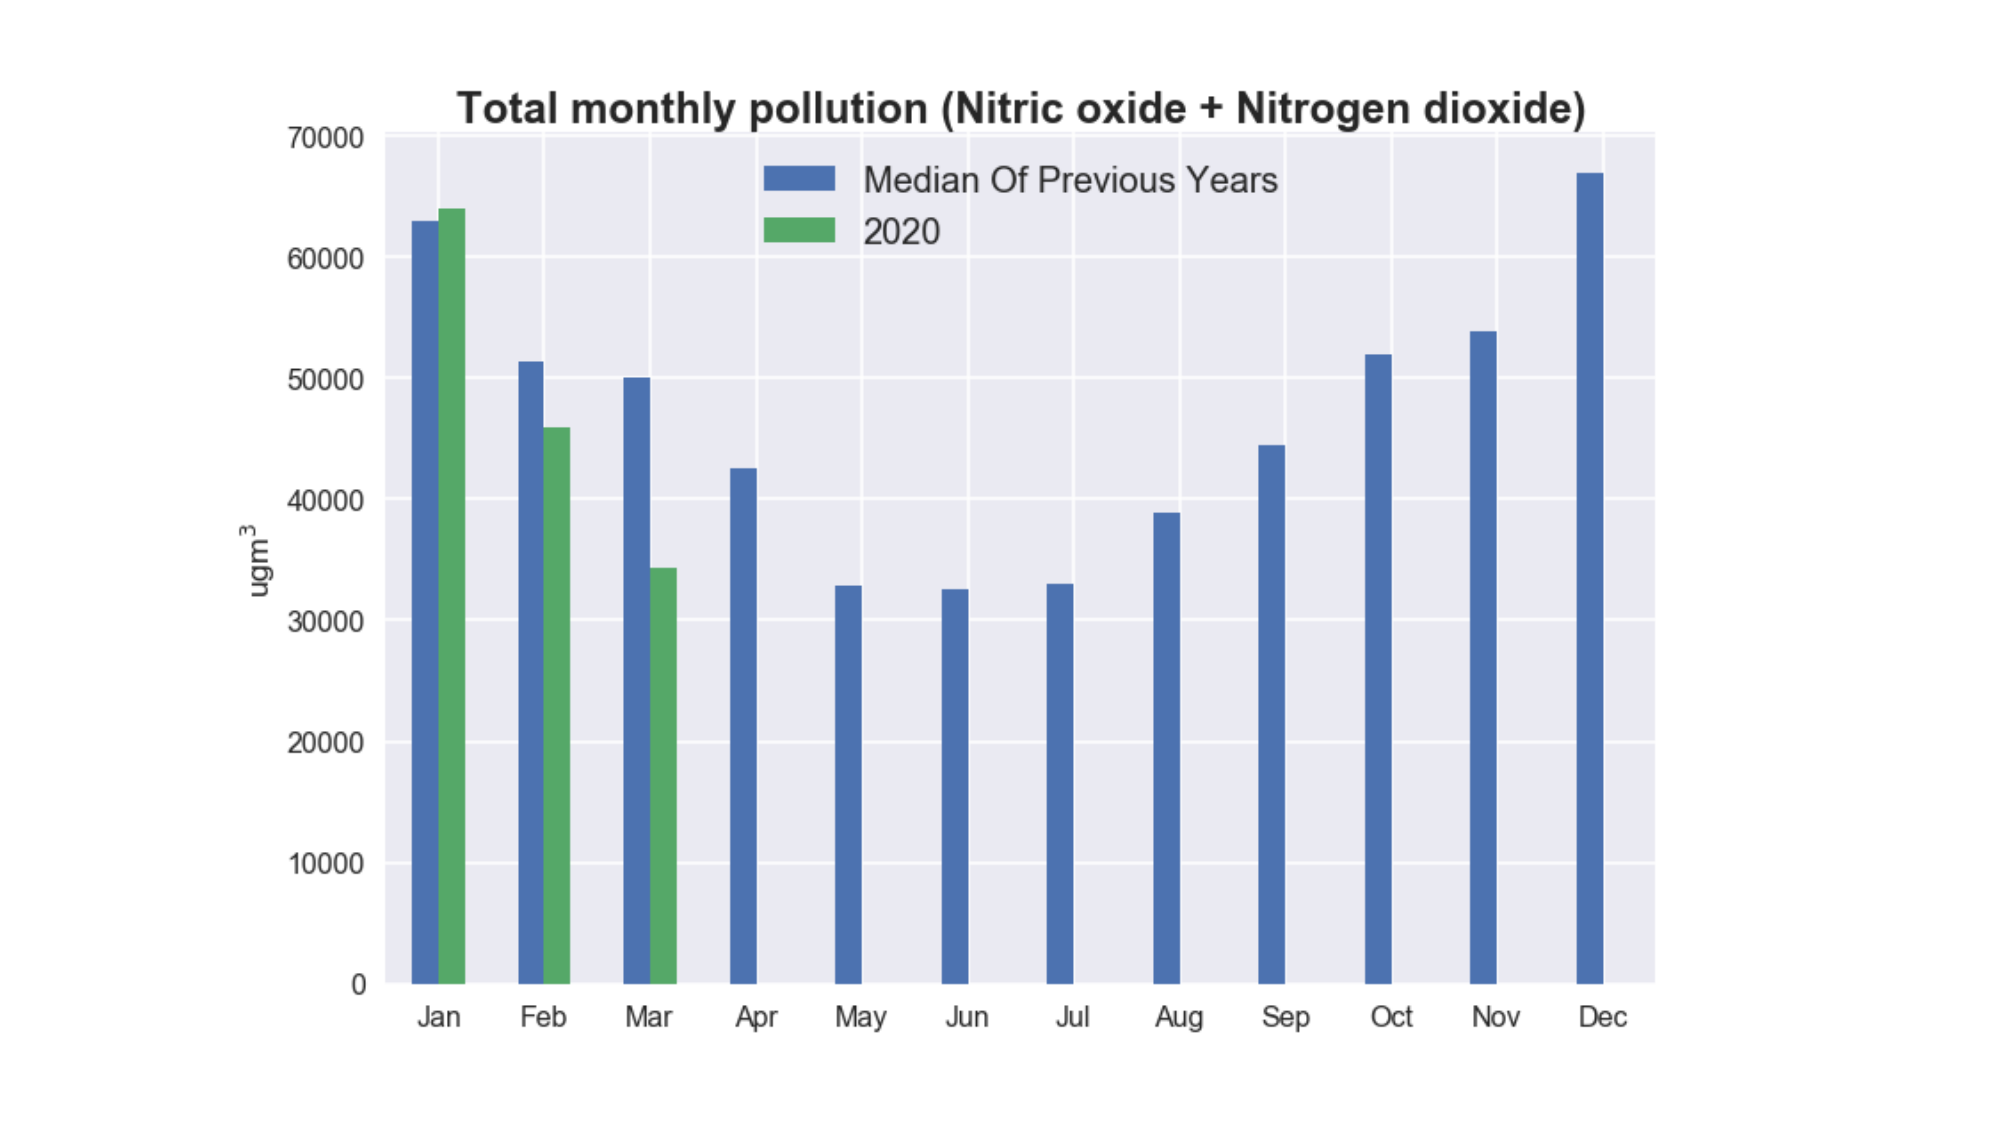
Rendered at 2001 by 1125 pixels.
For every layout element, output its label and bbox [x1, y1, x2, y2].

picture [181, 0, 1819, 1125]
